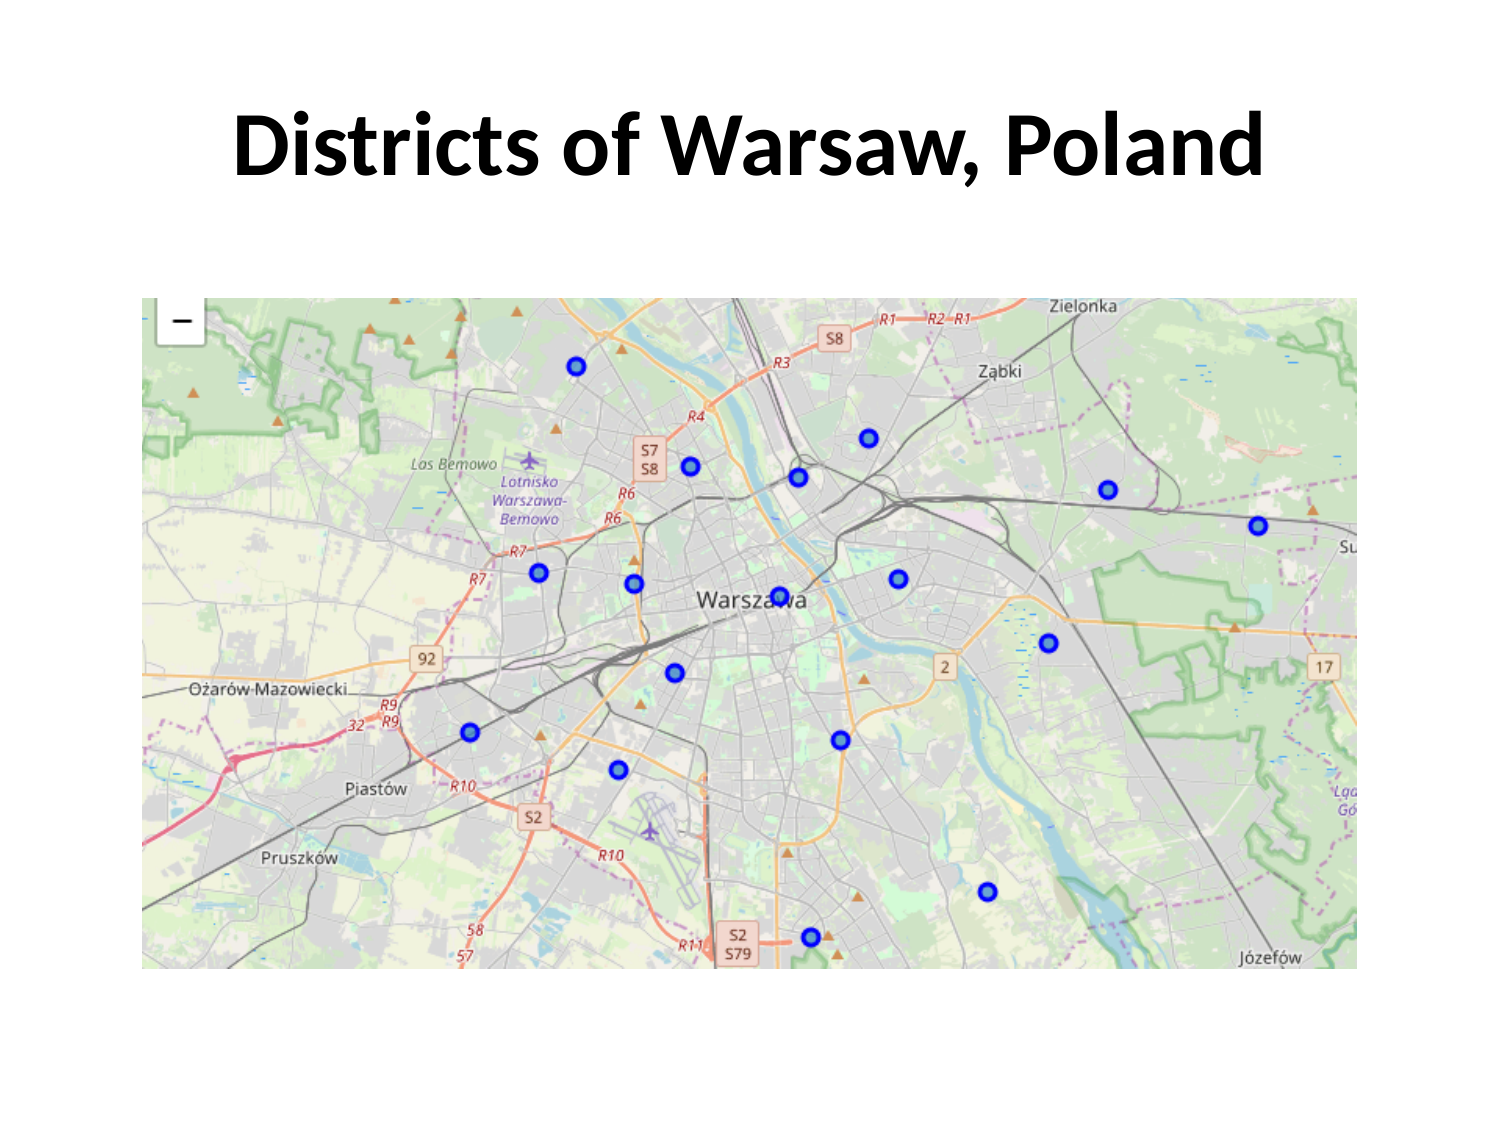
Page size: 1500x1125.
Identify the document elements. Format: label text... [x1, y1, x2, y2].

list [142, 298, 1358, 970]
title Districts of Warsaw, Poland [75, 45, 1425, 233]
